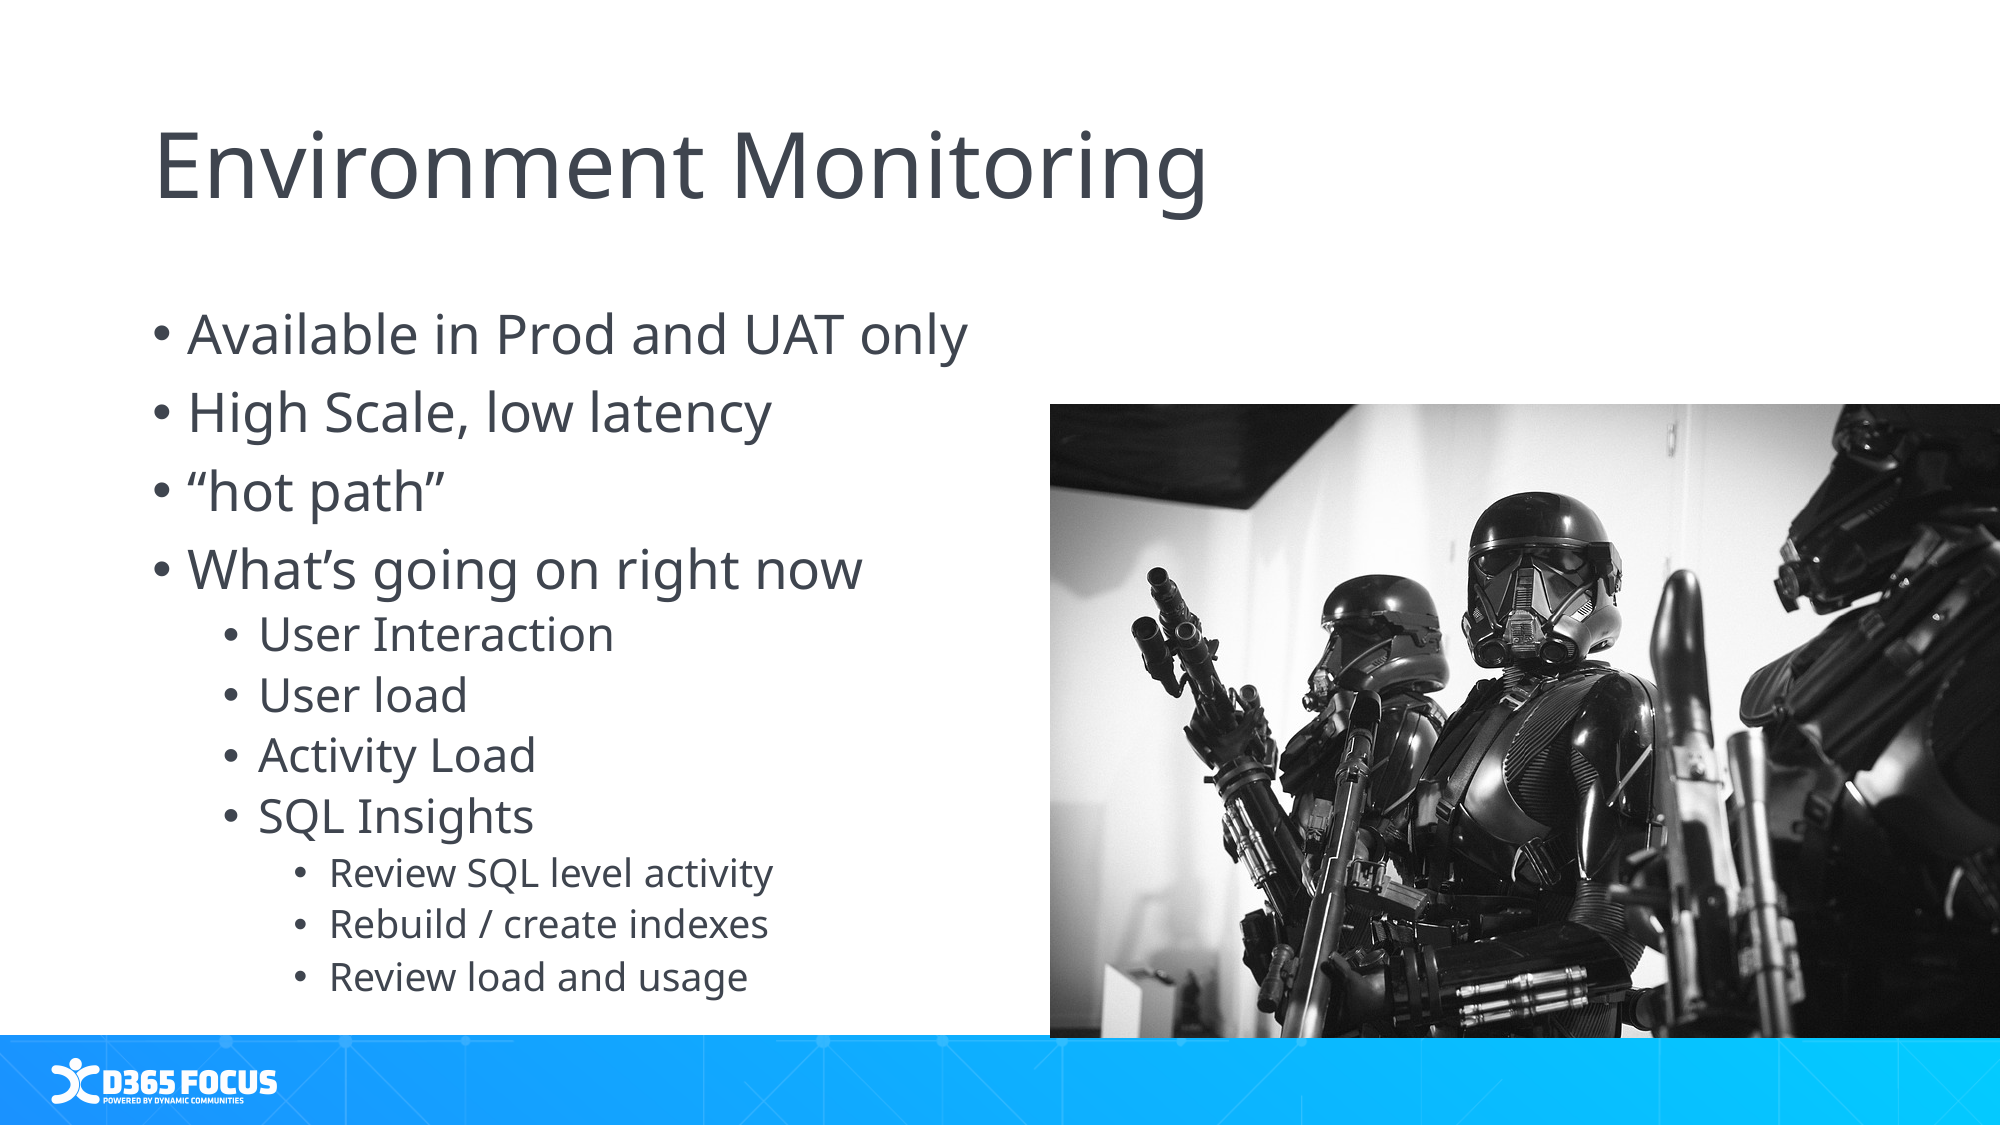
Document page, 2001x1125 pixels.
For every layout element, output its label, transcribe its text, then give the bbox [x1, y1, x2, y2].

title Environment Monitoring [137, 59, 1863, 278]
picture [0, 1035, 934, 1125]
list Available in Prod and UAT only High Scale, low latency “hot path” What’s going on right now User Interaction User load Activity Load SQL Insights Review SQL level activity Rebuild / create indexes Review load and usage [137, 299, 1863, 1014]
picture [1049, 404, 2000, 1125]
picture [937, 1035, 948, 1125]
